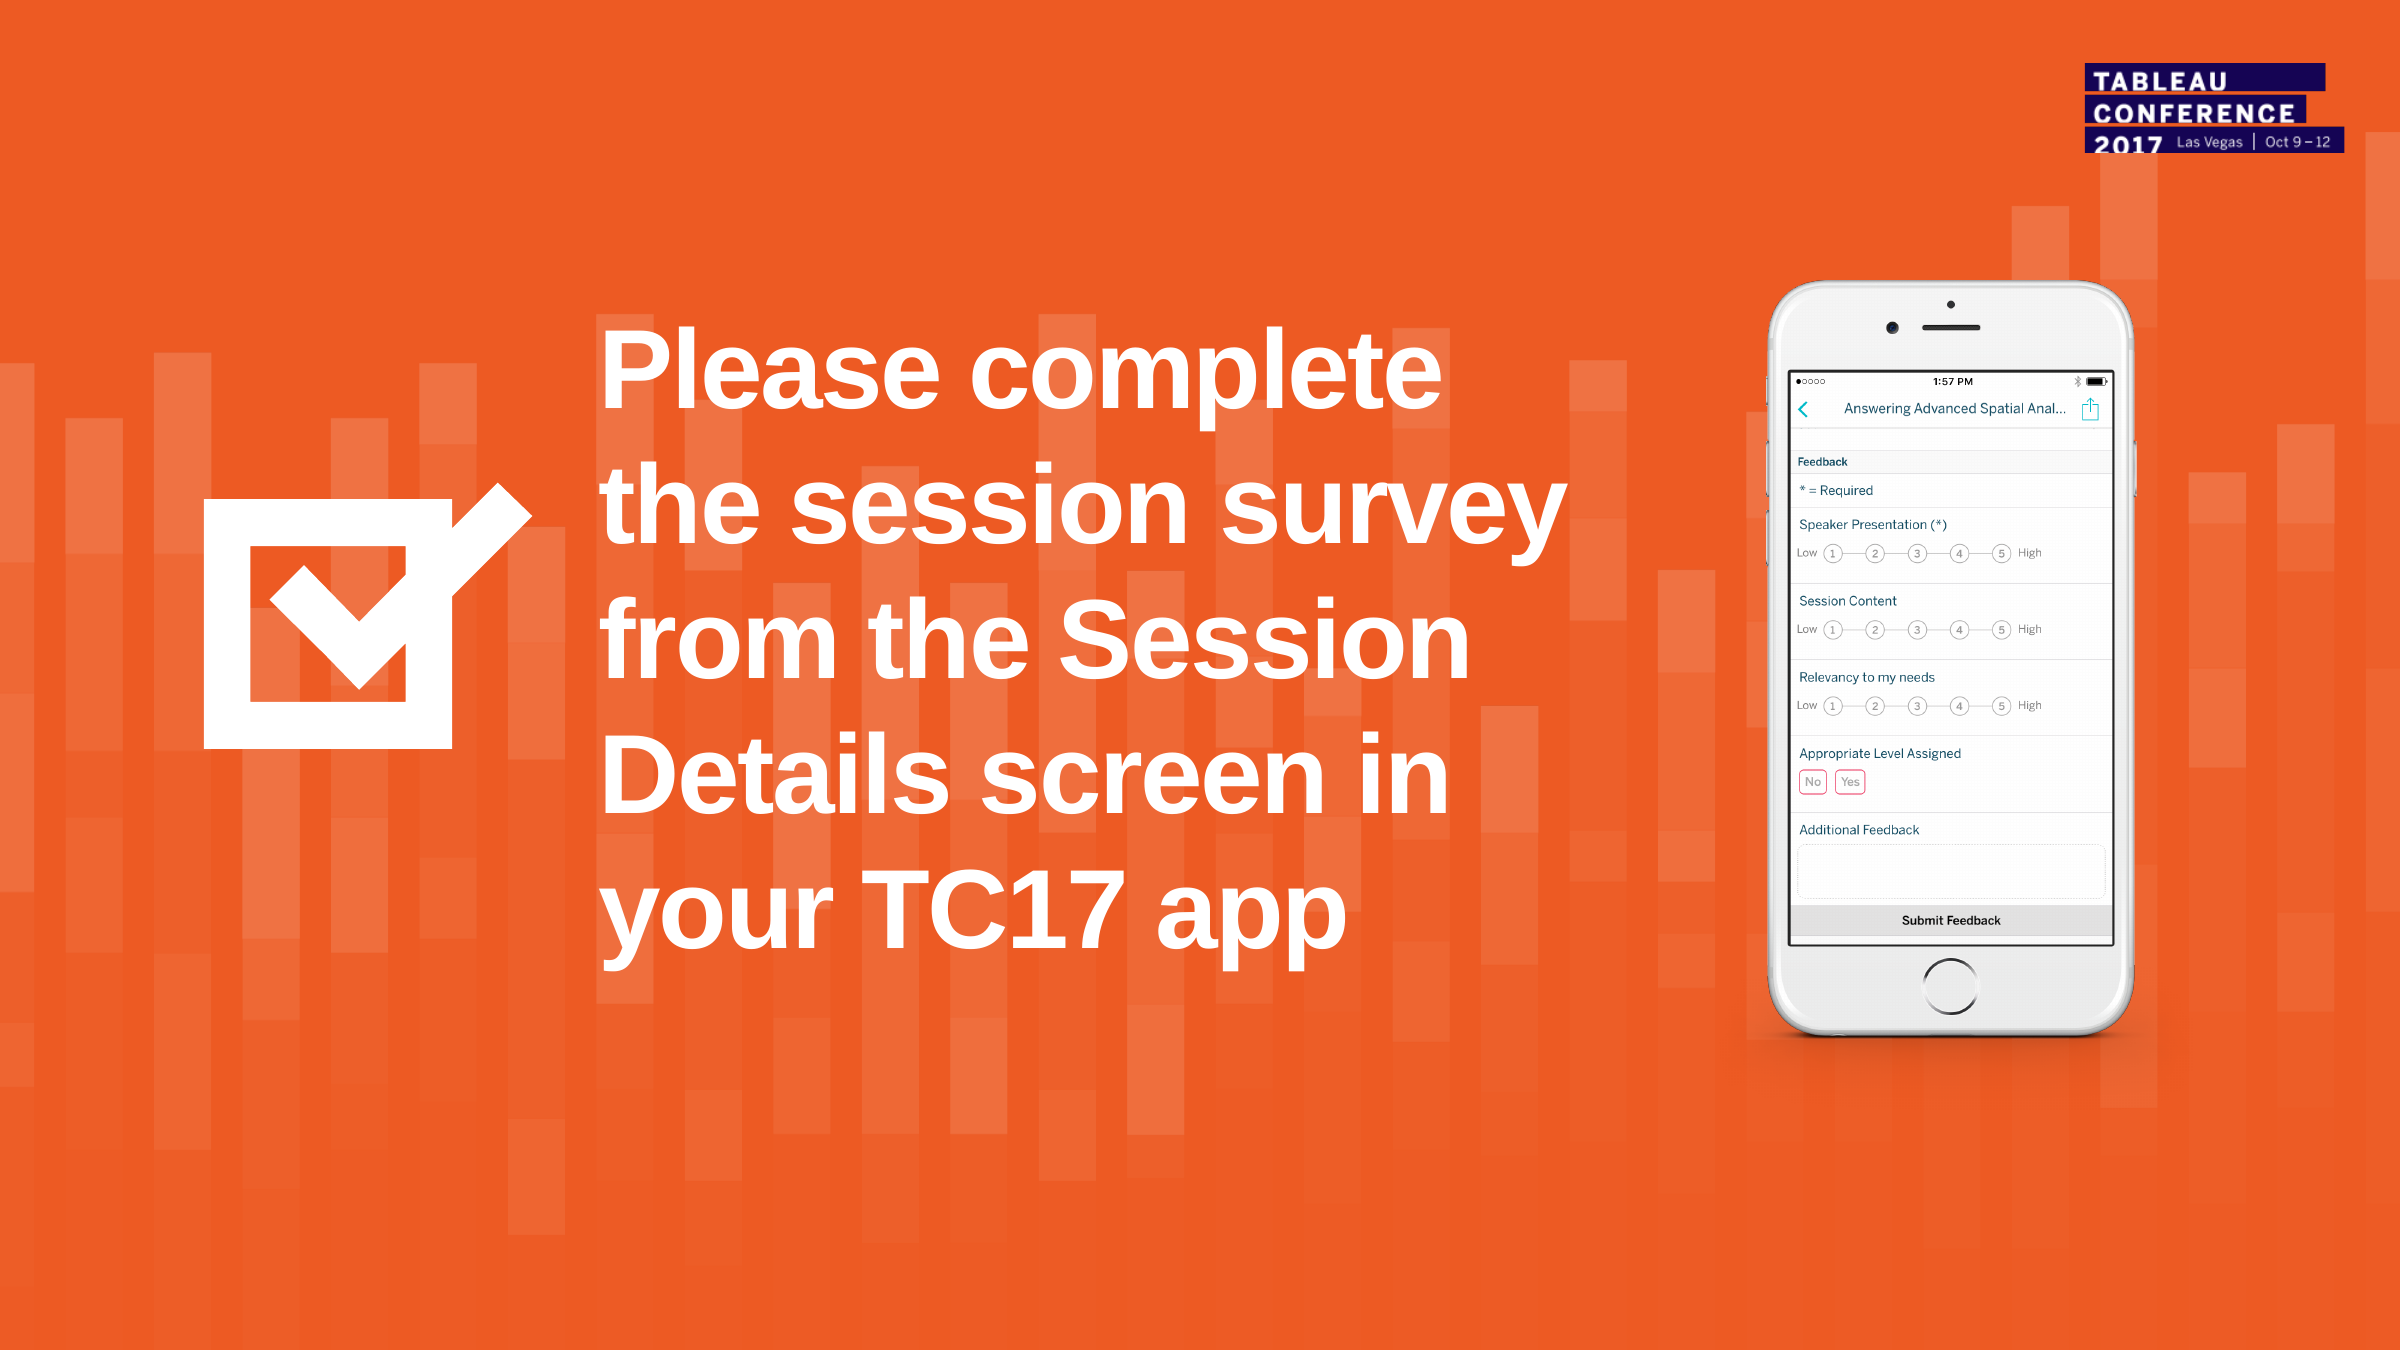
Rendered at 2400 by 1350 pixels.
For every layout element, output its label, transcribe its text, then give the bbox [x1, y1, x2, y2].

text_box [203, 482, 533, 749]
picture [0, 0, 2400, 1350]
text_box Please complete the session survey from the Session Details screen in your TC17 app [584, 289, 1601, 979]
